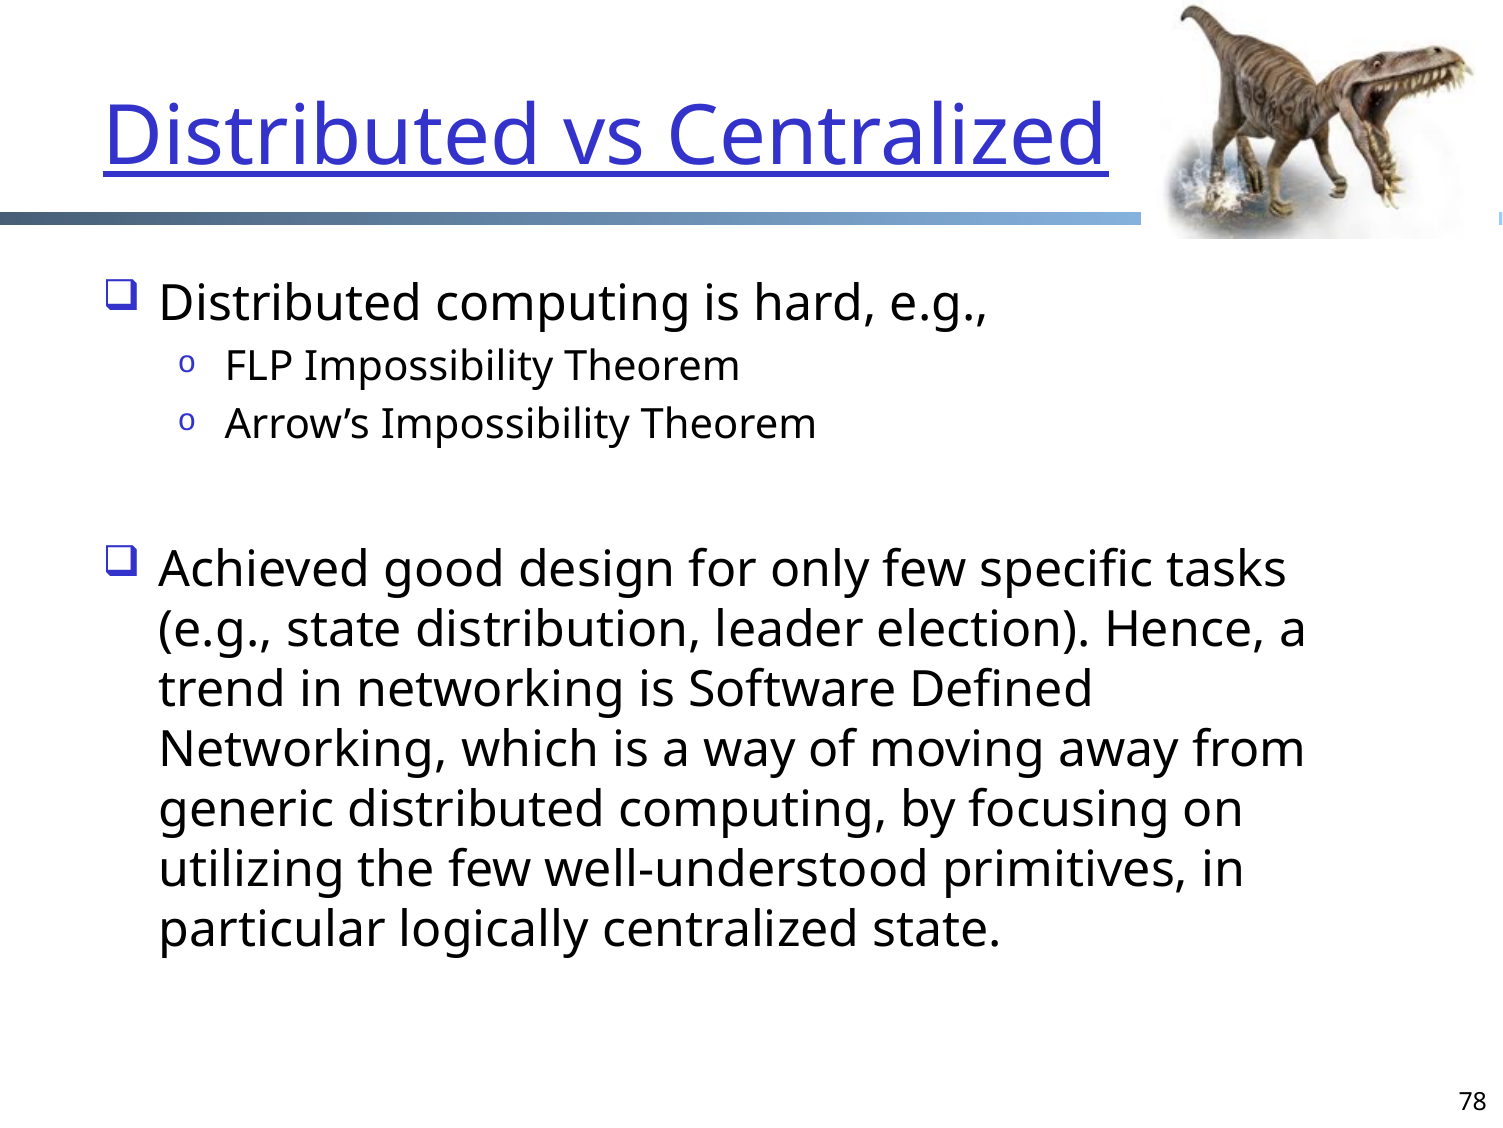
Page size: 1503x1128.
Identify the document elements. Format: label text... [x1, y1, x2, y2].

picture [1141, 0, 1499, 239]
list Distributed computing is hard, e.g., FLP Impossibility Theorem Arrow’s Impossibility Theorem Achieved good design for only few specific tasks (e.g., state distribution, leader election). Hence, a trend in networking is Software Defined Networking, which is a way of moving away from generic distributed computing, by focusing on utilizing the few well-understood primitives, in particular logically centralized state. [87, 263, 1365, 1027]
slide_number 78 [1151, 1051, 1503, 1128]
title Distributed vs Centralized [87, 37, 1136, 226]
